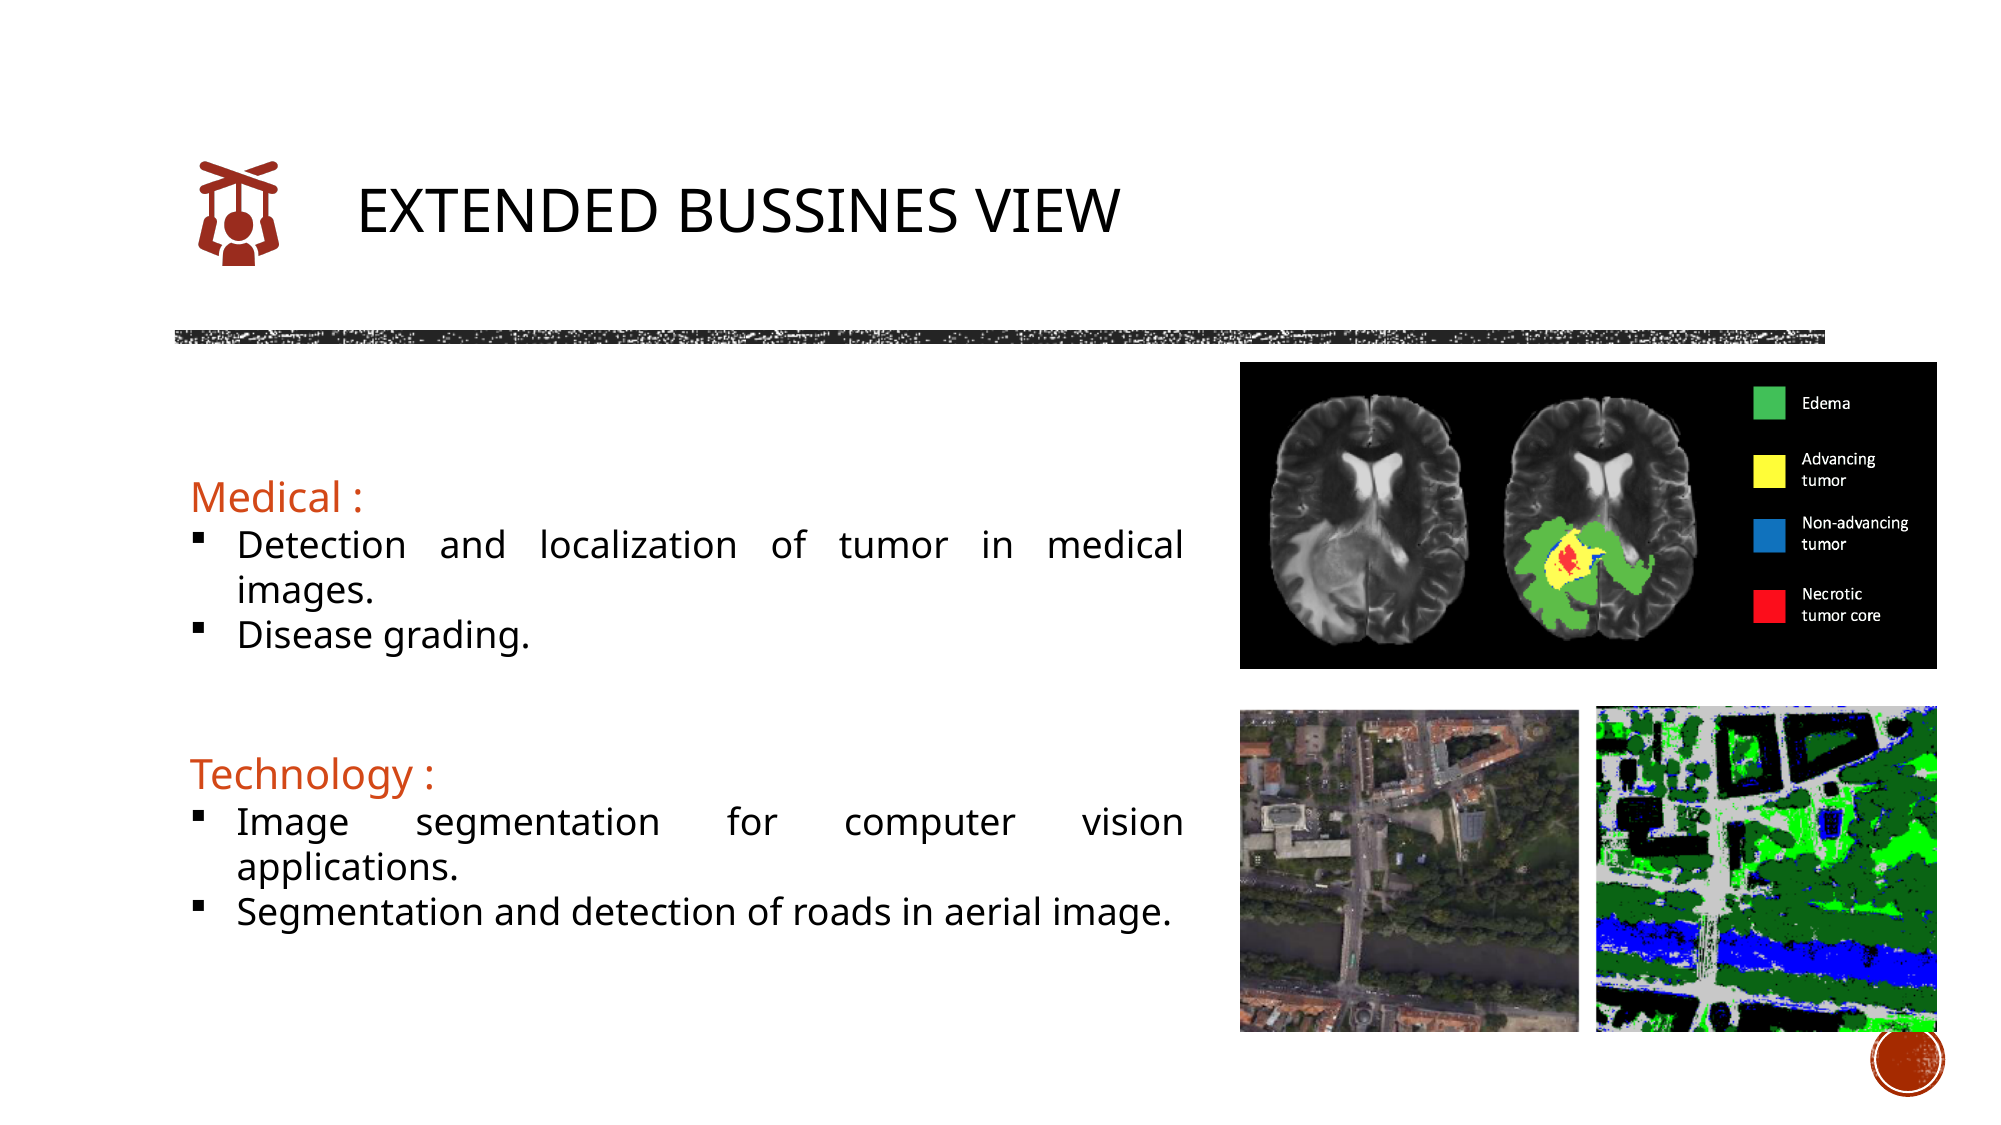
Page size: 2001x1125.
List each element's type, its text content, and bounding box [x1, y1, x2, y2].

title EXTENDED BUSSINES VIEW [341, 150, 1181, 277]
picture [1240, 362, 1937, 669]
text_box Medical : Detection and localization of tumor in medical images. Disease grading. Technology : Image segmentation for computer vision applications. Segmentation and detection of roads in aerial image. [174, 438, 1200, 941]
text_box [174, 158, 303, 268]
picture [1240, 706, 1937, 1032]
text_box [174, 329, 1826, 344]
